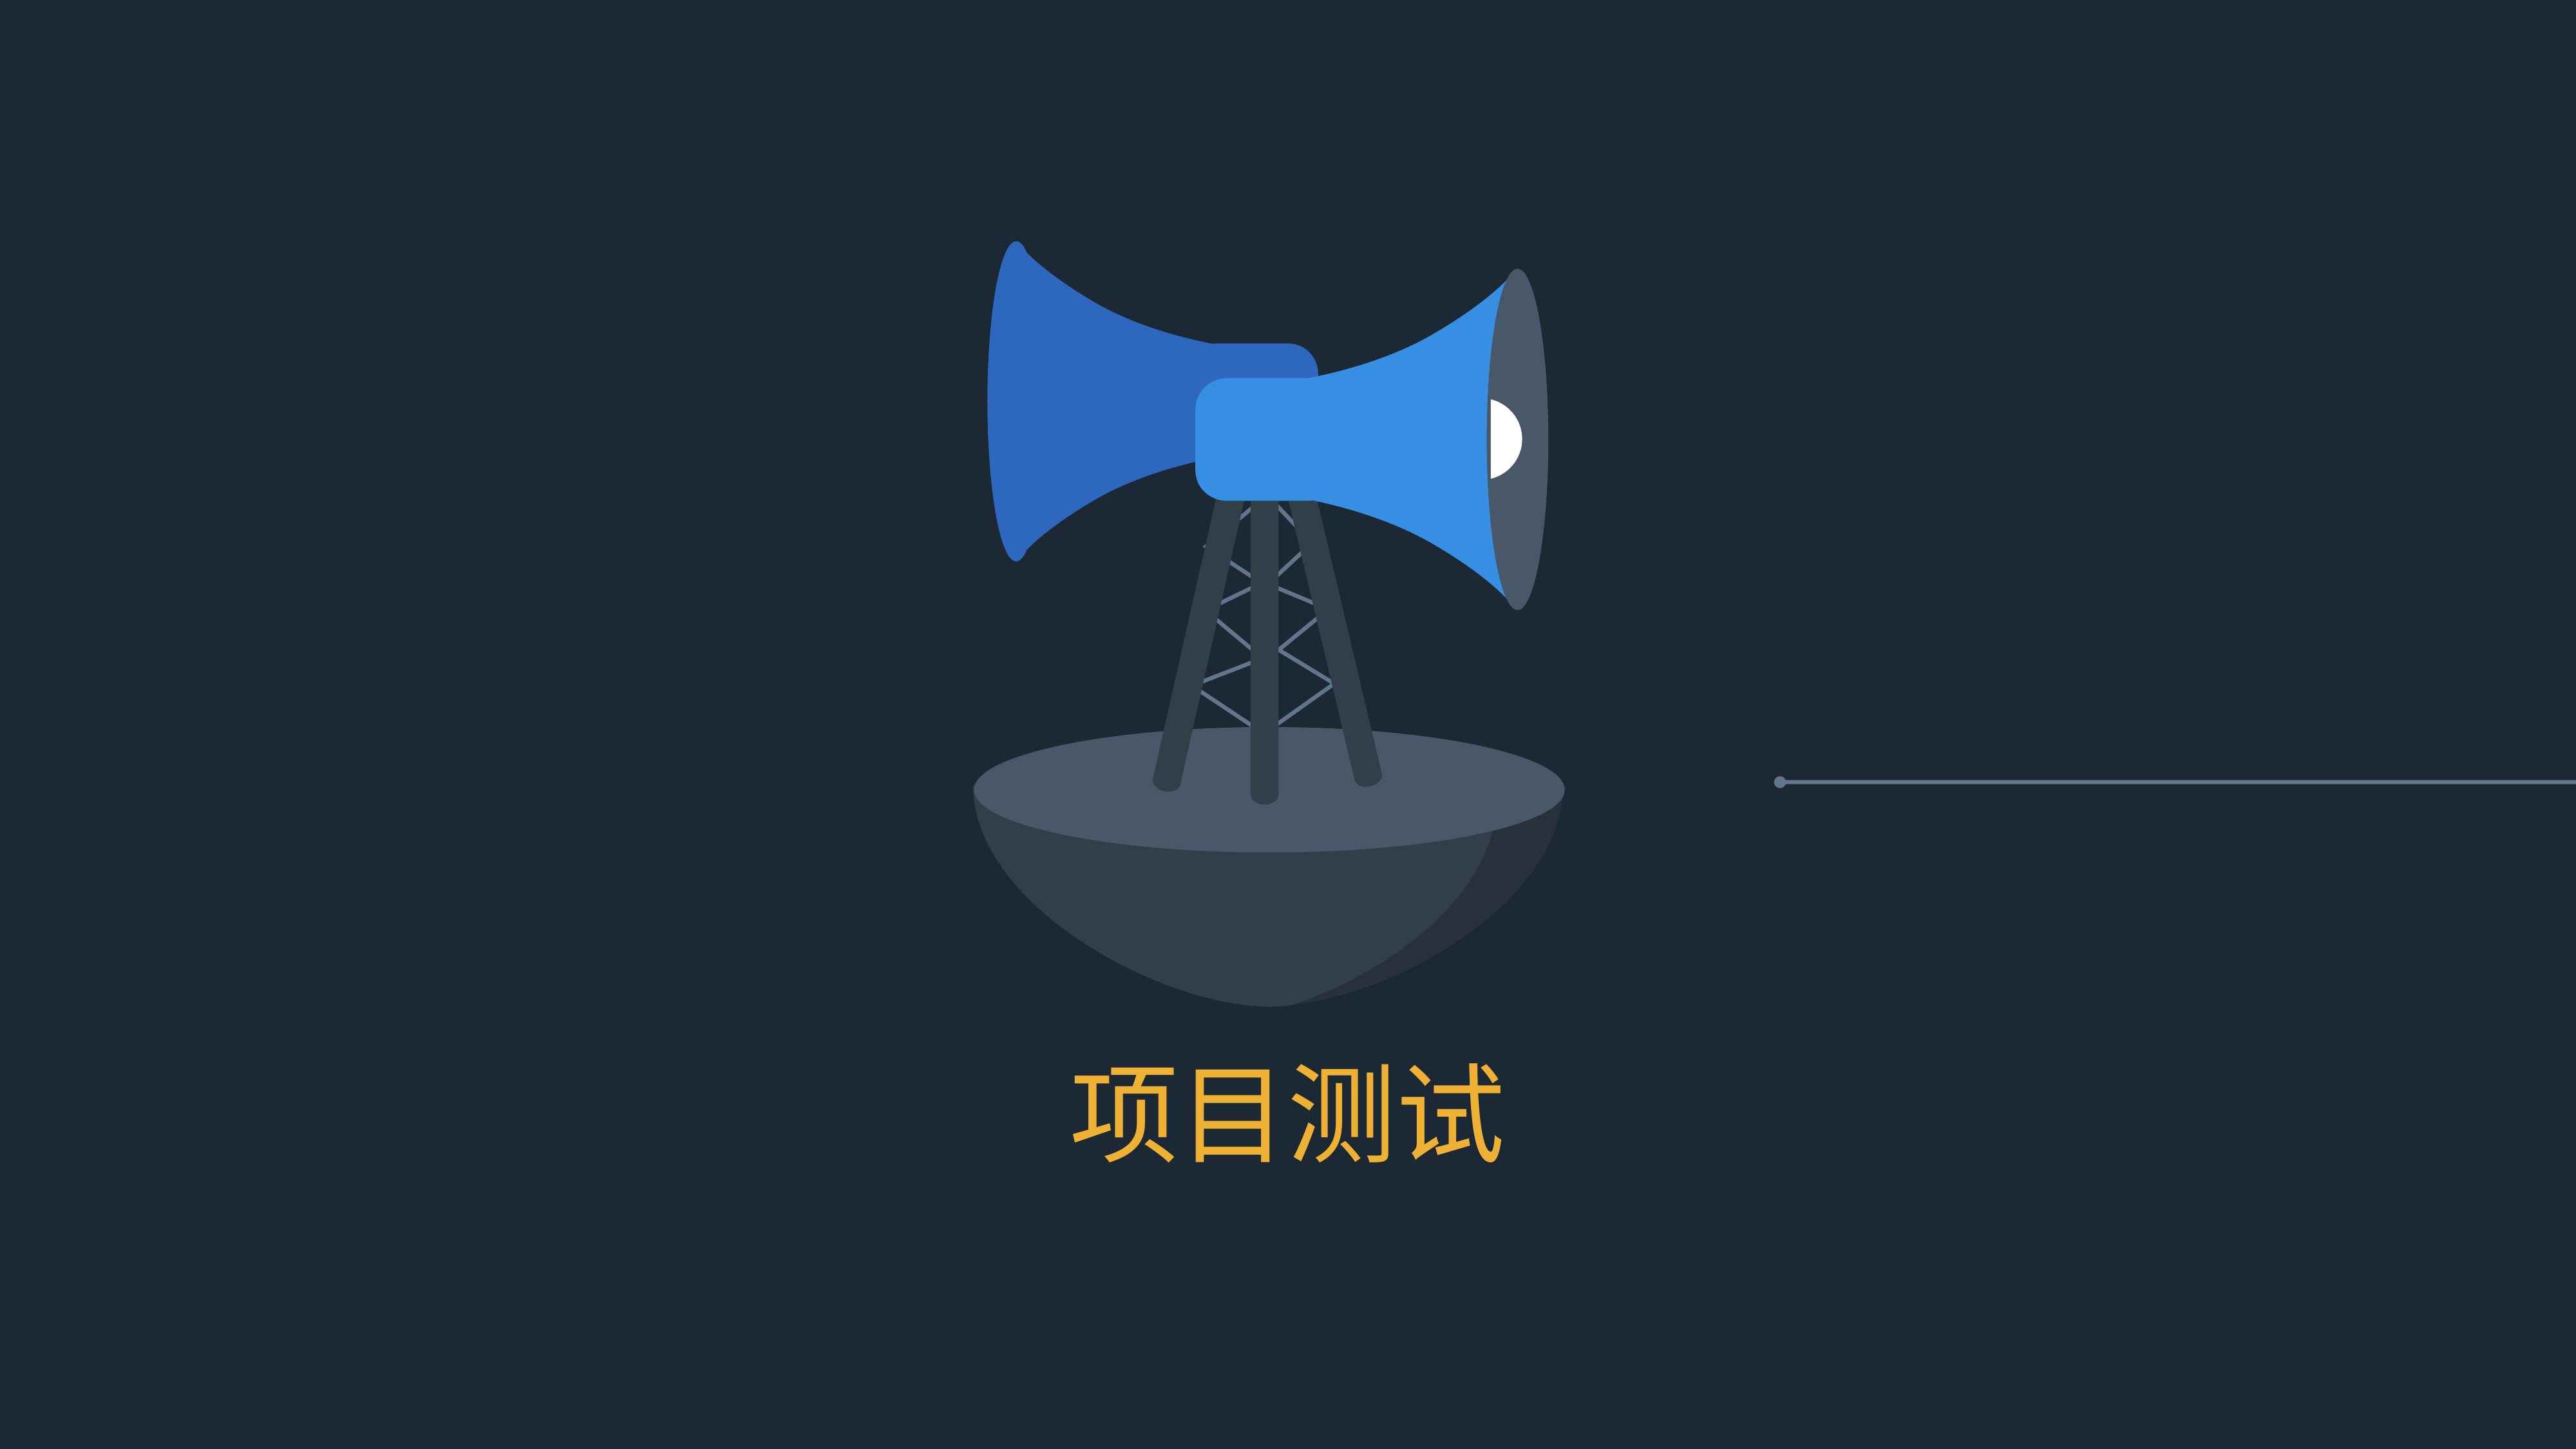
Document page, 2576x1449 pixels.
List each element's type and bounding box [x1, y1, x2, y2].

text_box [1776, 778, 2576, 786]
text_box [972, 241, 1565, 1177]
